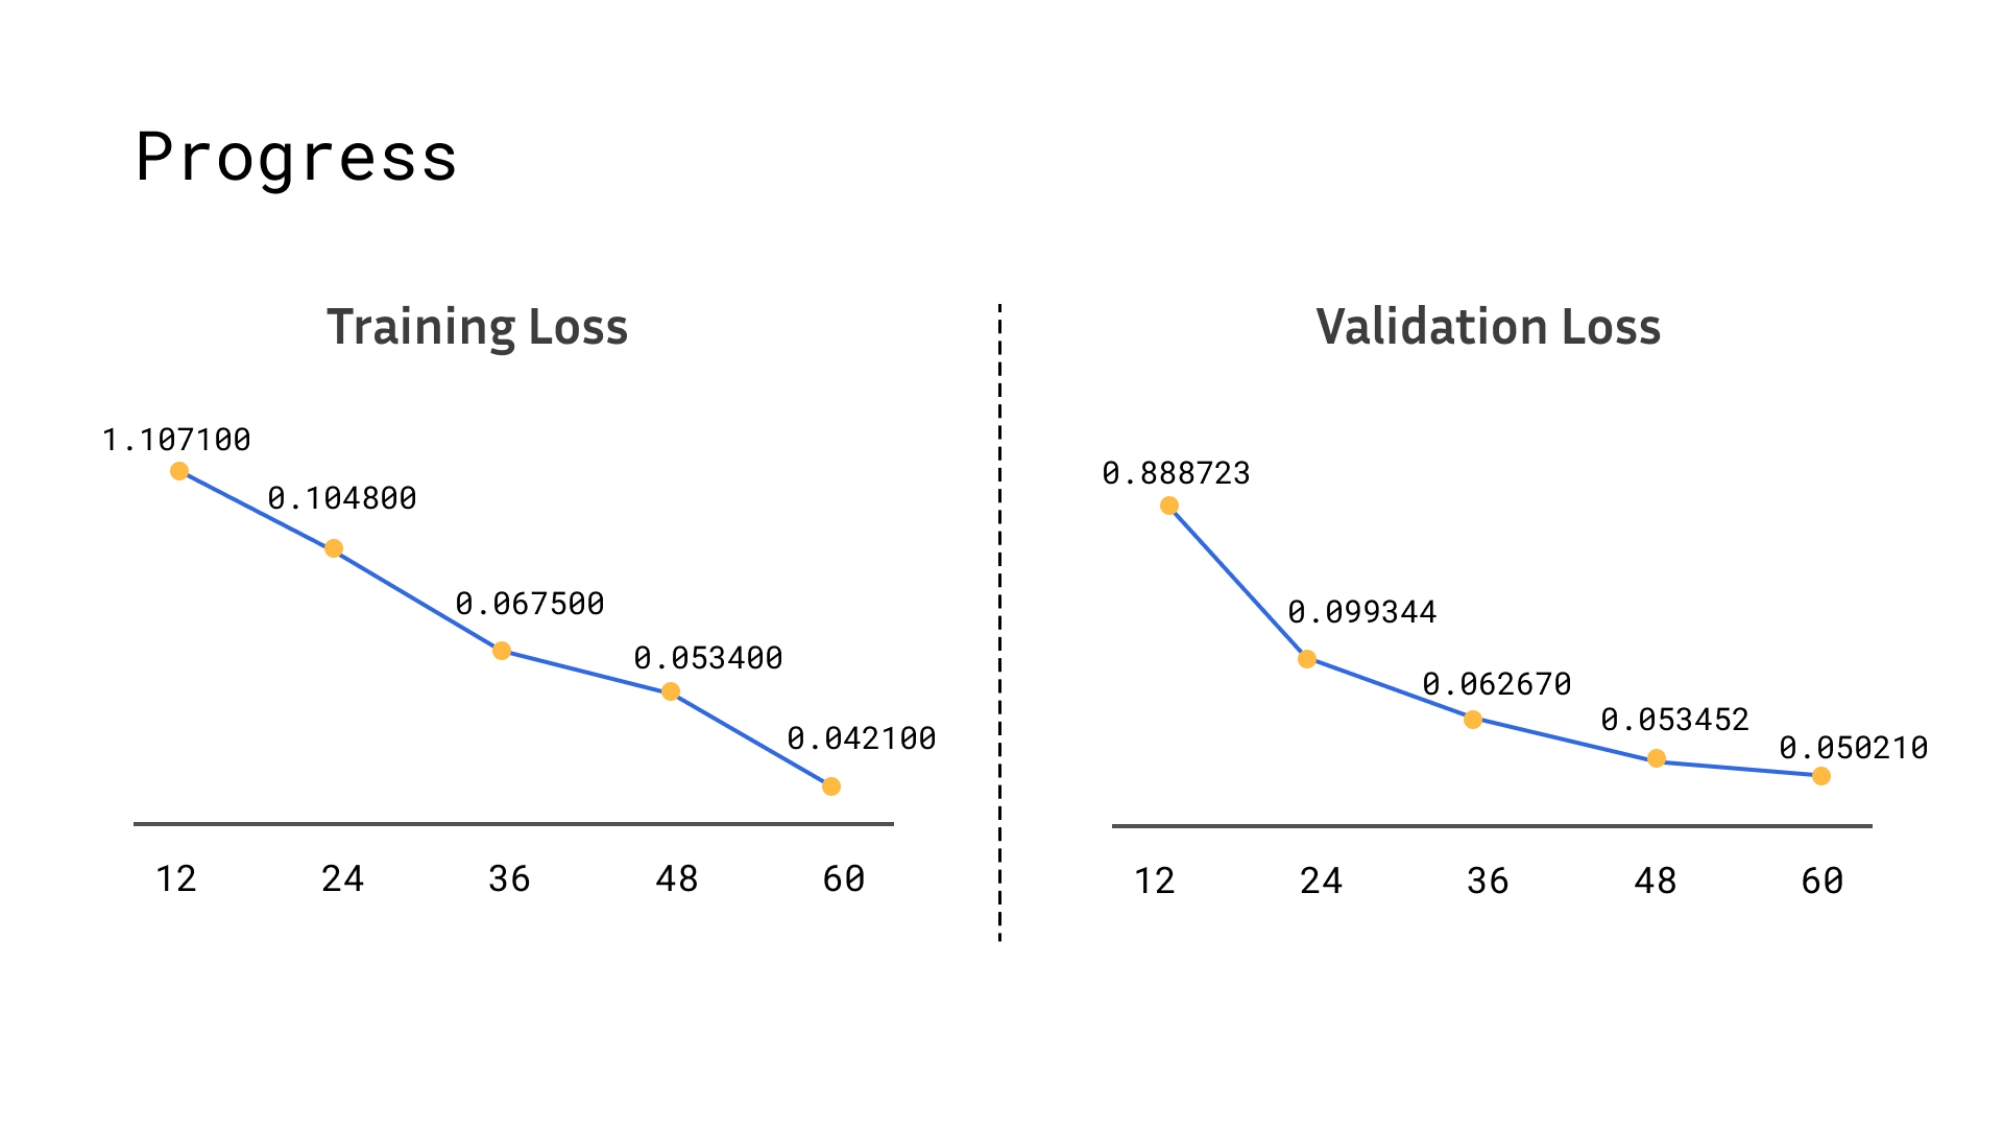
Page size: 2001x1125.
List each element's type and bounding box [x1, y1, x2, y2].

list [0, 0, 2000, 1125]
